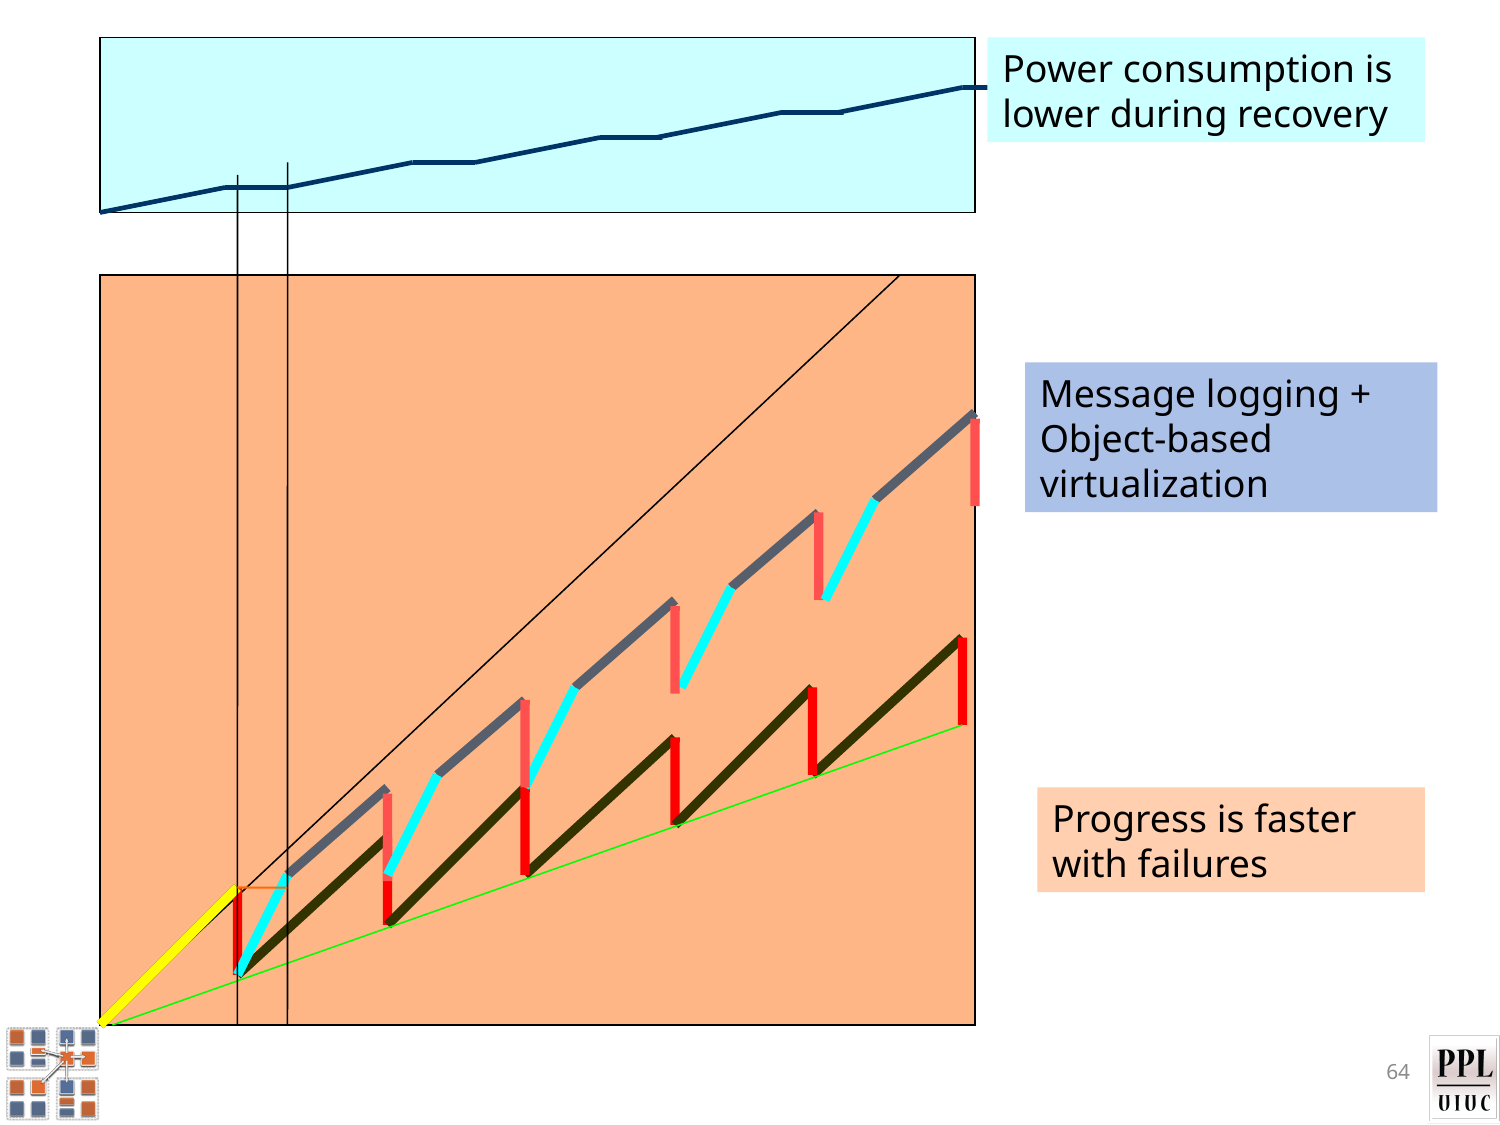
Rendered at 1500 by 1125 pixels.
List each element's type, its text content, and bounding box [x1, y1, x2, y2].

text_box Message logging + Object-based virtualization [1025, 362, 1438, 513]
text_box Progress is faster with failures [1037, 787, 1425, 893]
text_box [236, 786, 388, 976]
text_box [286, 86, 1026, 188]
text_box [680, 511, 820, 688]
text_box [674, 636, 963, 826]
picture [1425, 1031, 1500, 1125]
text_box [293, 198, 975, 213]
text_box [99, 274, 237, 835]
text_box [99, 186, 288, 213]
text_box [99, 37, 975, 185]
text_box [524, 599, 676, 788]
text_box [393, 609, 975, 1025]
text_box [386, 699, 526, 876]
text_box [99, 836, 388, 1026]
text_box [824, 411, 976, 601]
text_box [394, 798, 676, 926]
text_box Power consumption is lower during recovery [987, 37, 1425, 143]
text_box [288, 274, 975, 784]
picture [2, 1023, 103, 1124]
slide_number 64 [1074, 1042, 1425, 1103]
text_box [238, 274, 287, 785]
